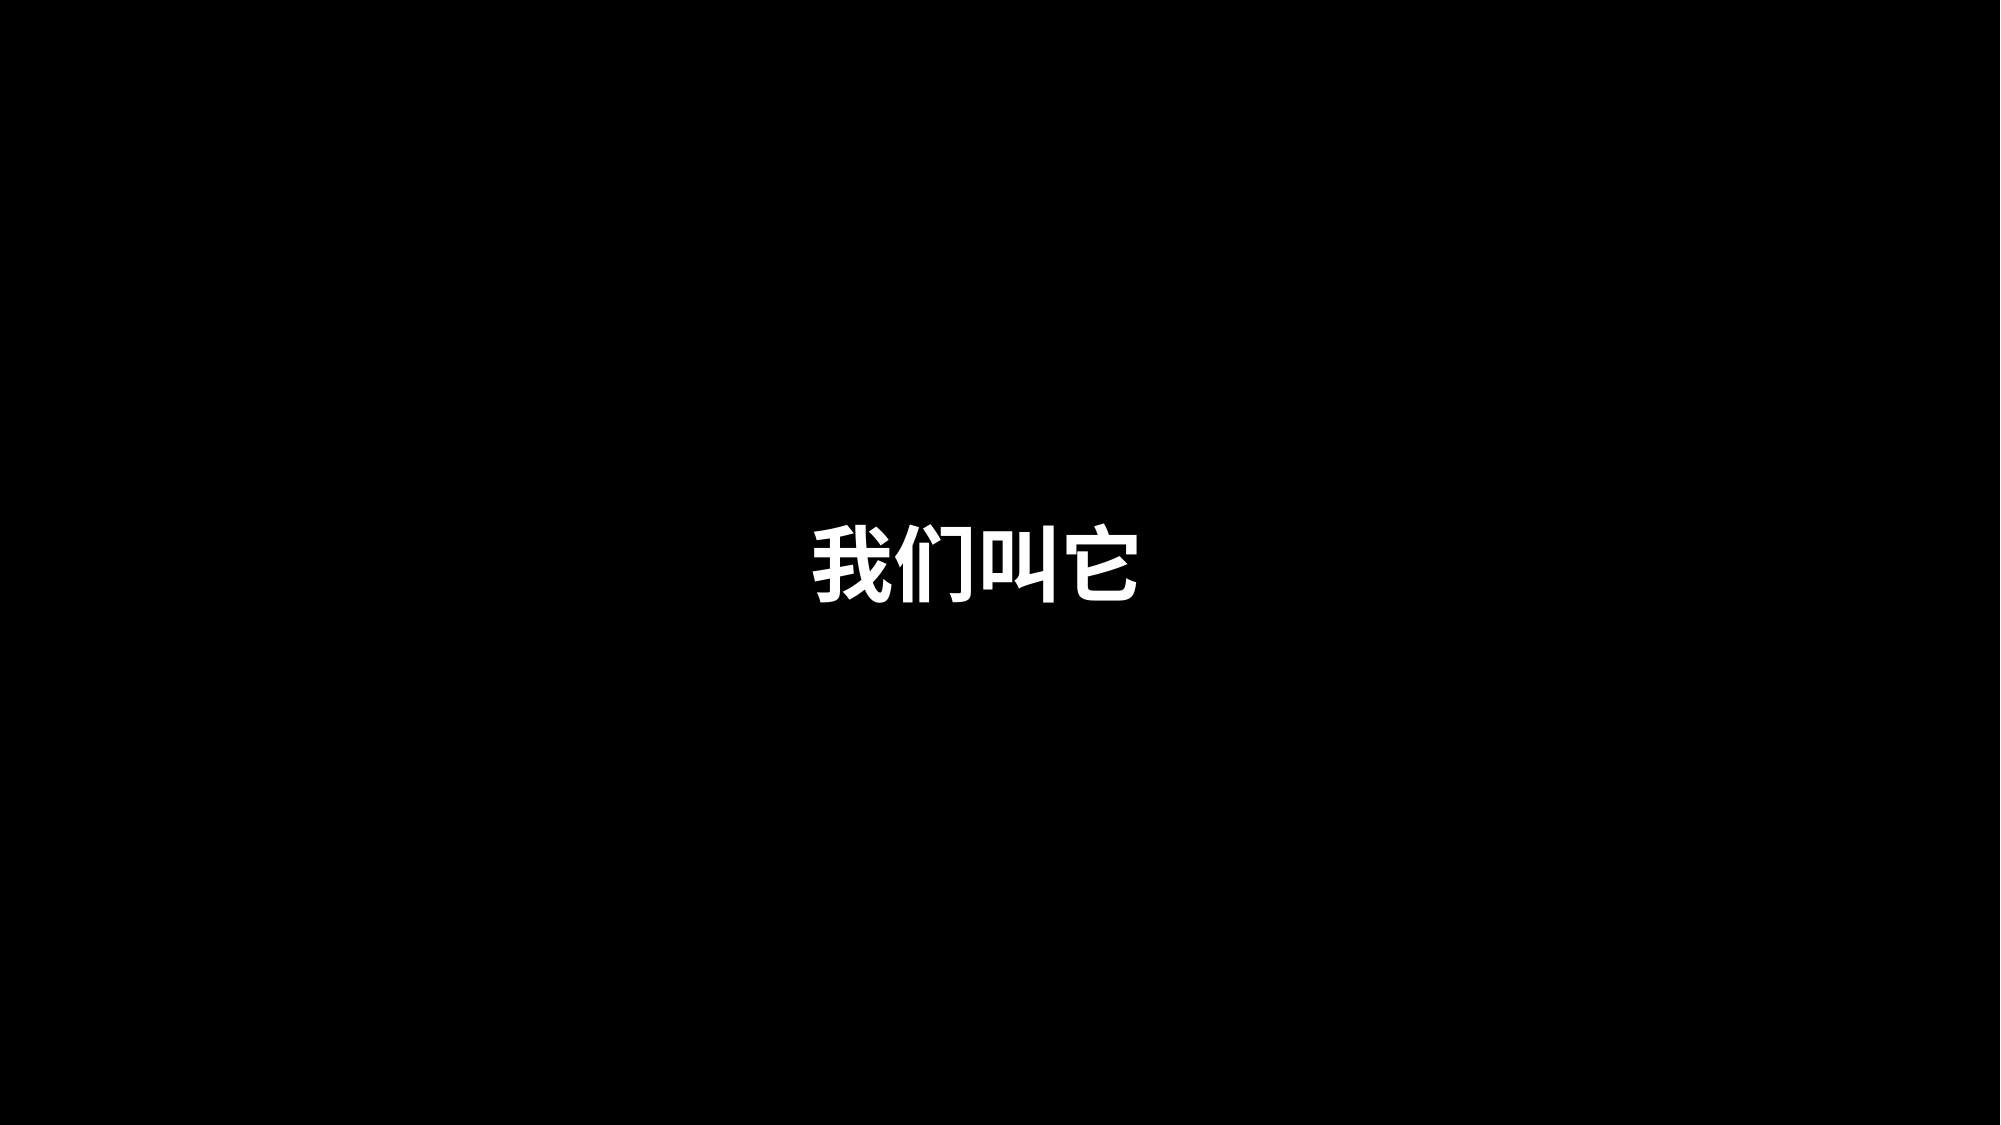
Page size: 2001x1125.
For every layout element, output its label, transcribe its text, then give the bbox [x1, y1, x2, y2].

text_box 我们叫它 [795, 504, 1205, 620]
